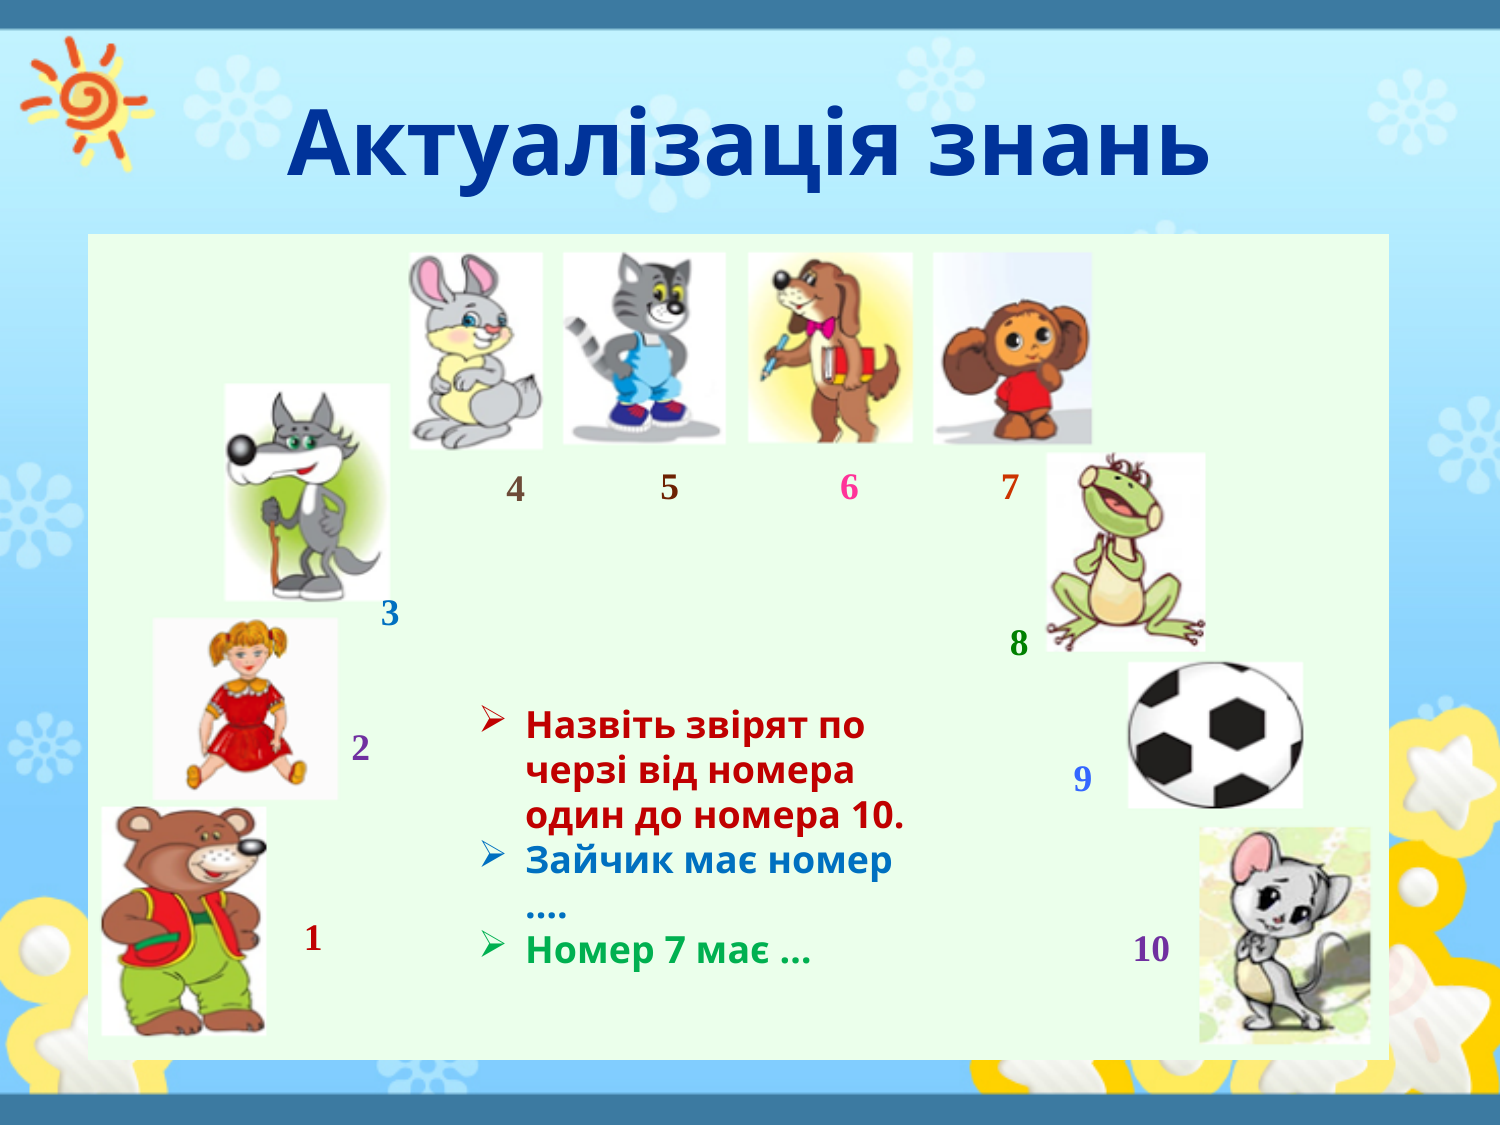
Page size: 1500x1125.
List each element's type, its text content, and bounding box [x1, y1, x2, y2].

title Актуалізація знань [75, 45, 1425, 233]
picture [0, 0, 1500, 1125]
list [88, 233, 1389, 1060]
